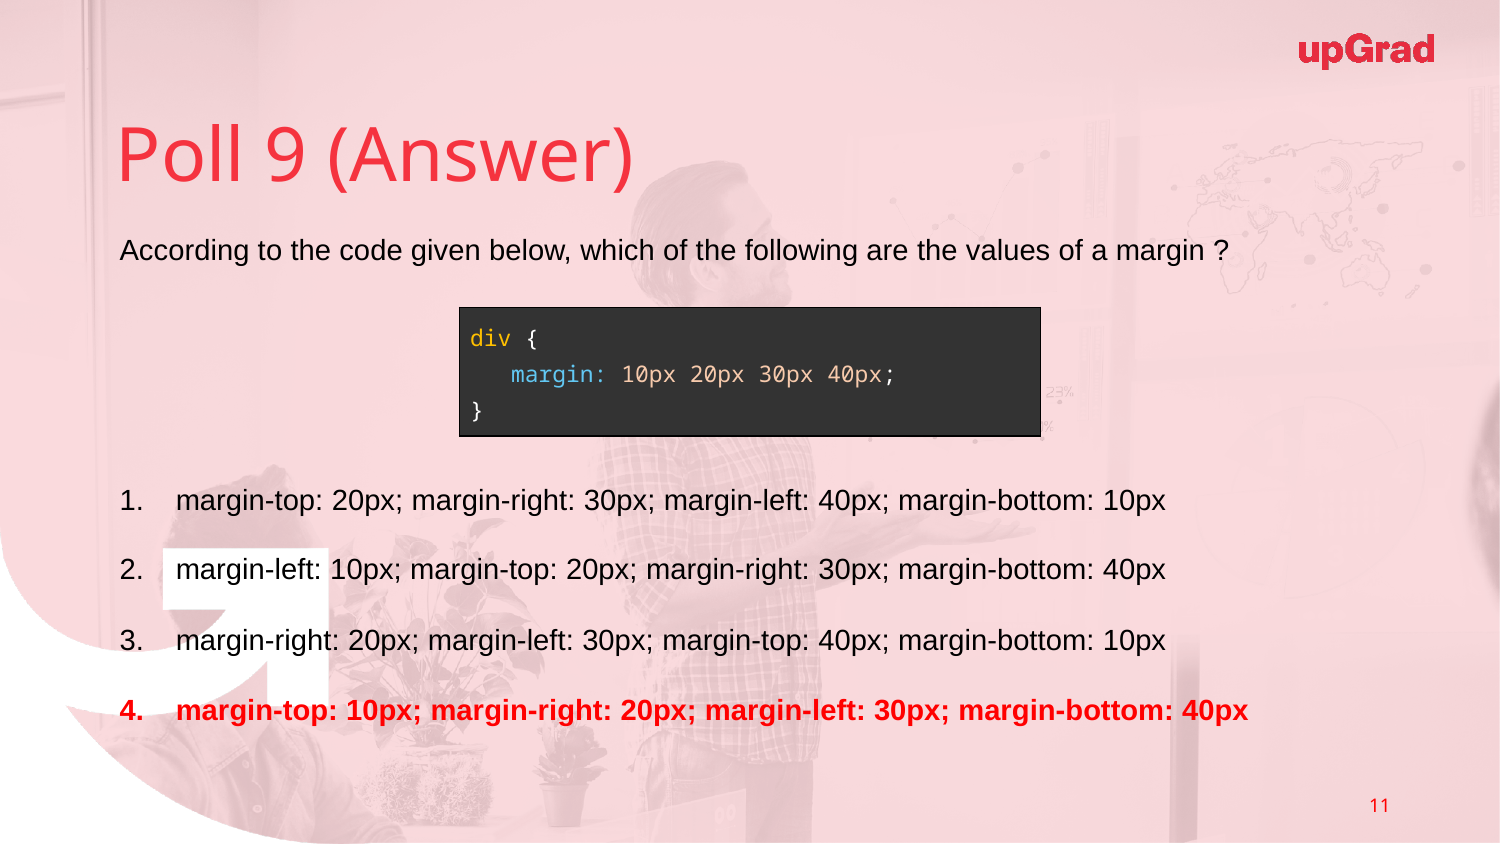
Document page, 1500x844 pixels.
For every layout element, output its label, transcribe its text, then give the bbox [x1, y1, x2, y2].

picture [1299, 33, 1434, 70]
text_box According to the code given below, which of the following are the values of a margin ? margin-top: 20px; margin-right: 30px; margin-left: 40px; margin-bottom: 10px margin-left: 10px; margin-top: 20px; margin-right: 30px; margin-bottom: 40px margin-right: 20px; margin-left: 30px; margin-top: 40px; margin-bottom: 10px margin-top: 10px; margin-right: 20px; margin-left: 30px; margin-bottom: 40px [104, 223, 1300, 766]
text_box 11 [1068, 782, 1406, 828]
text_box [0, 0, 1500, 844]
text_box Poll 9 (Answer) [104, 49, 1006, 223]
